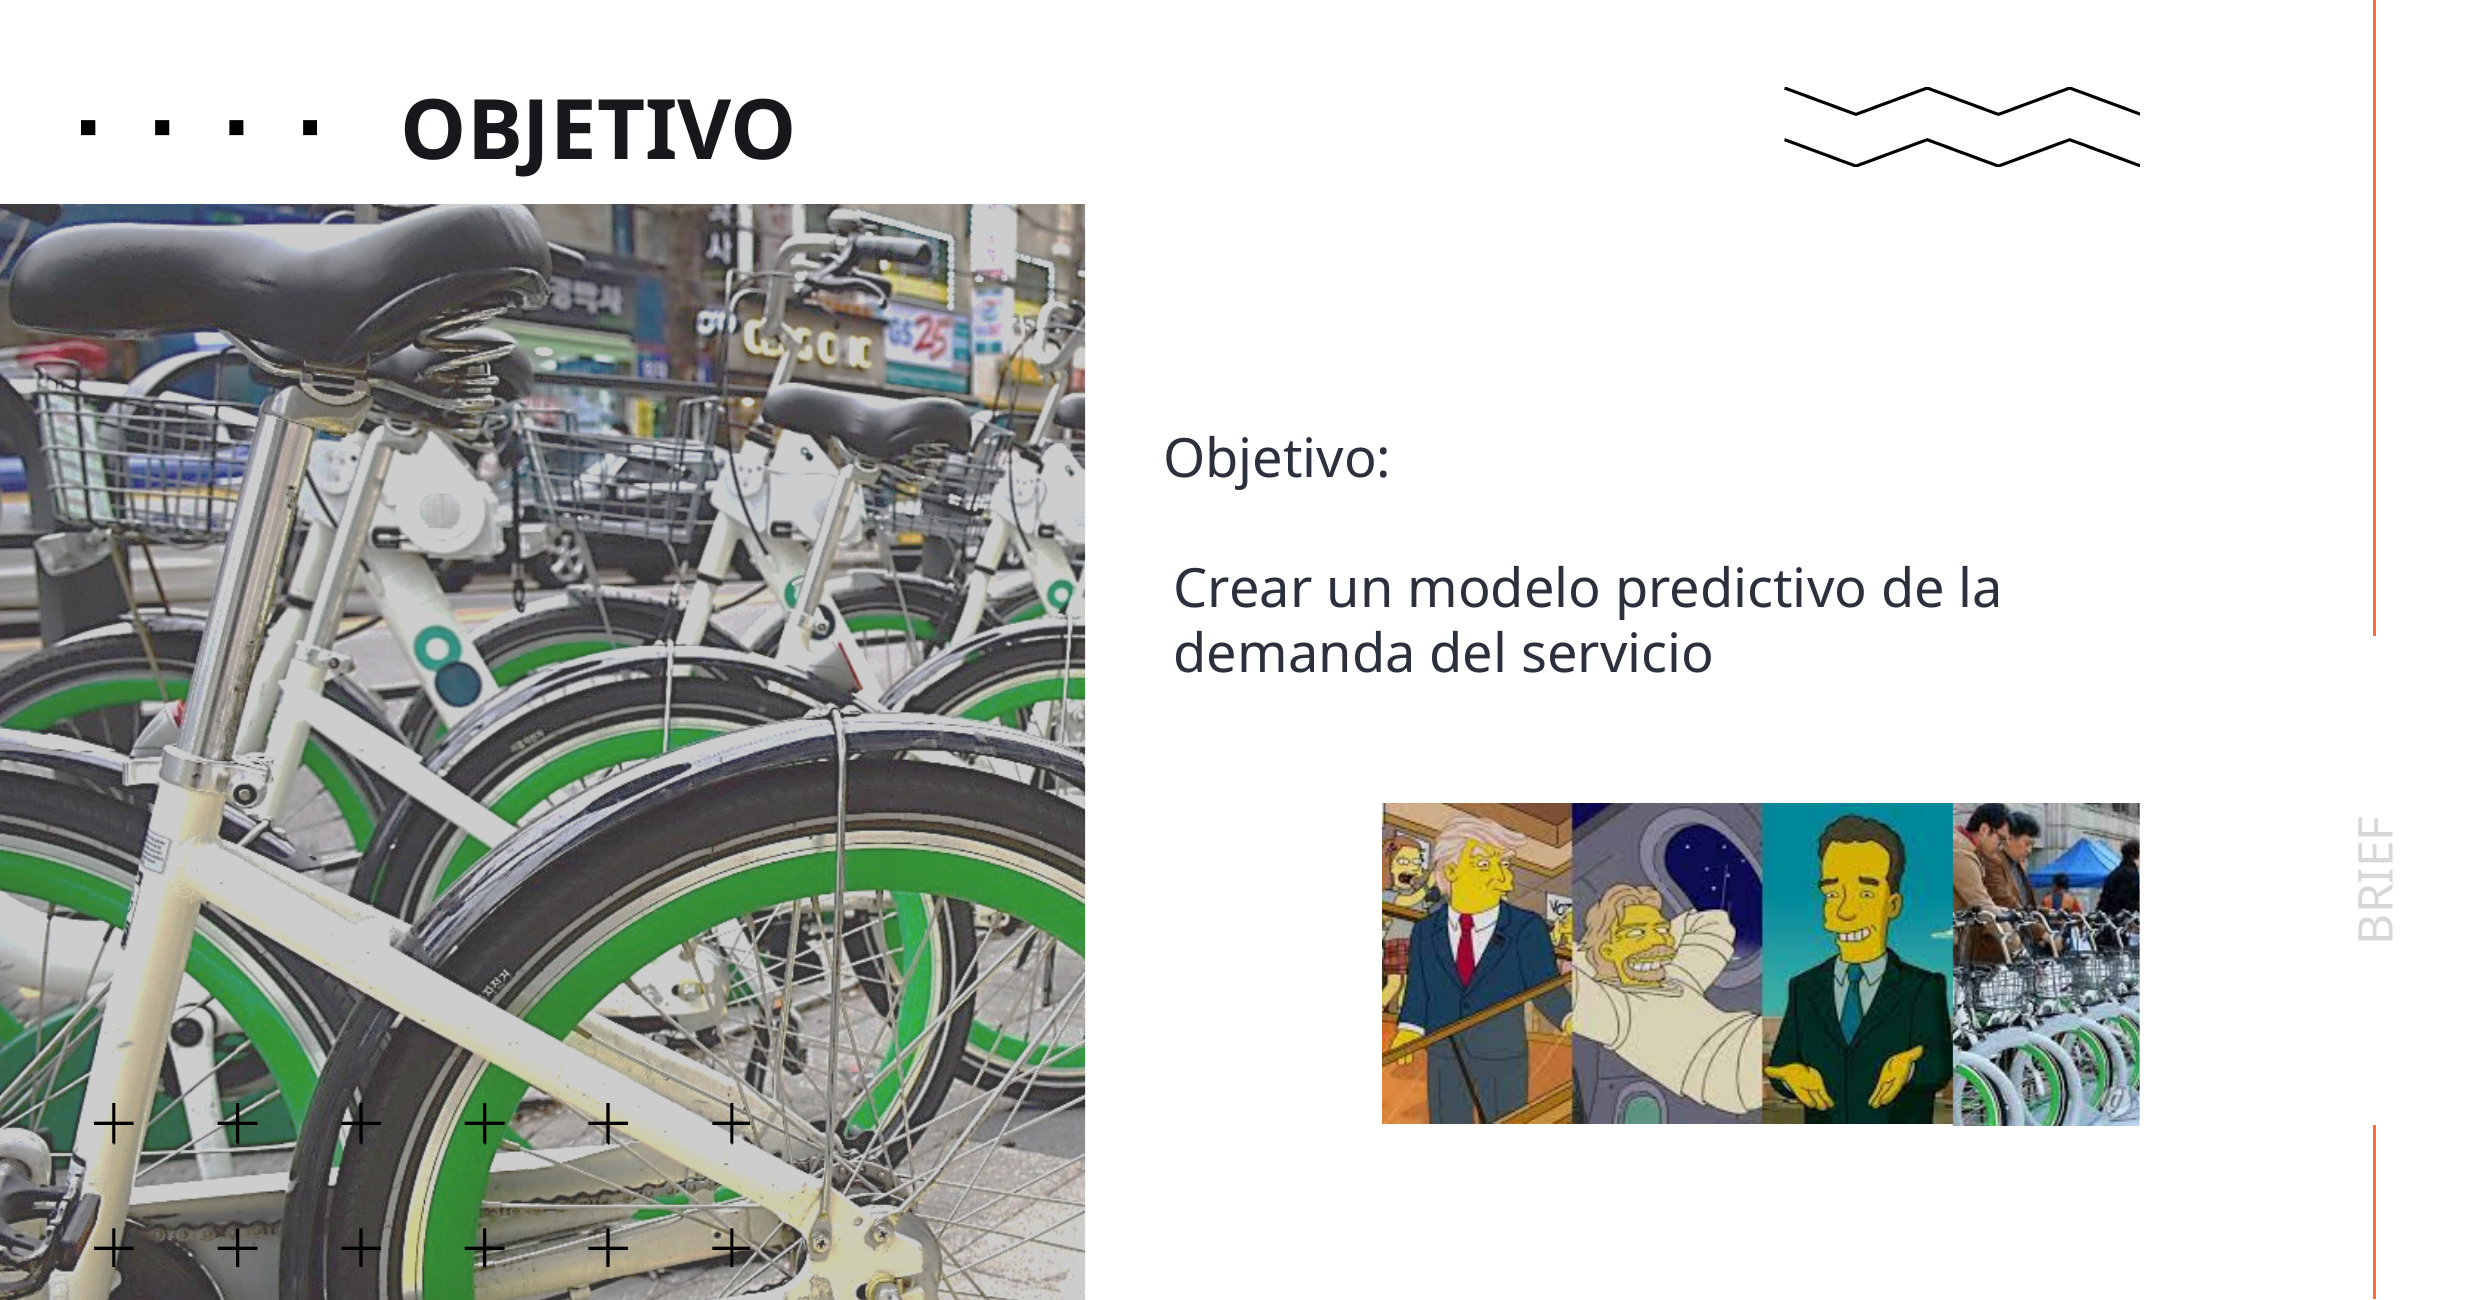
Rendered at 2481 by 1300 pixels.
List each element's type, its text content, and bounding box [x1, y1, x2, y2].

picture [1784, 86, 2140, 167]
text_box BRIEF [2320, 633, 2429, 1128]
picture [0, 204, 1086, 1300]
picture [1382, 803, 2140, 1126]
text_box OBJETIVO [376, 67, 1889, 186]
text_box Objetivo: Crear un modelo predictivo de la demanda del servicio [1139, 399, 2067, 1165]
picture [81, 116, 317, 138]
